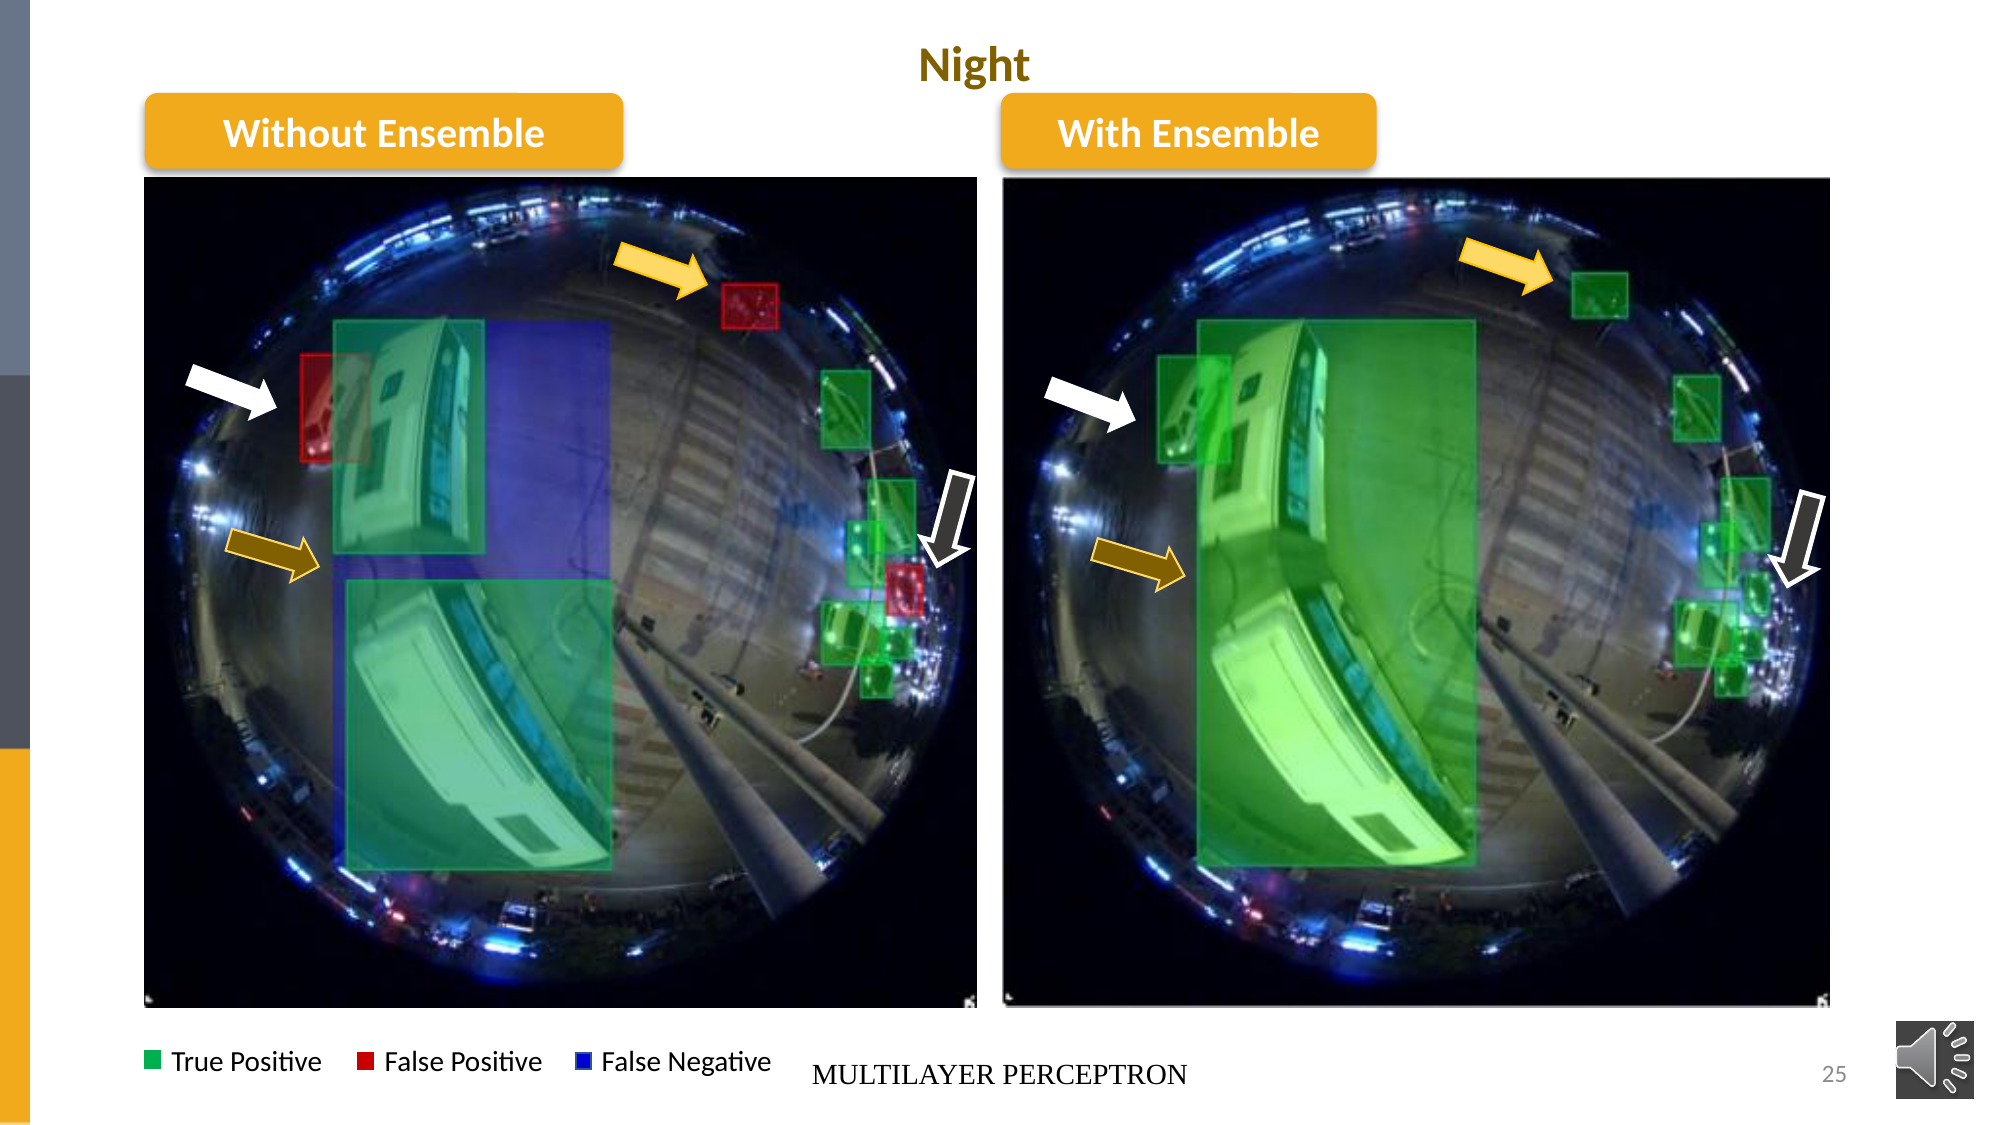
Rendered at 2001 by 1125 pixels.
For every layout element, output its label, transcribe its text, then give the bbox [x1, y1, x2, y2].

picture [1894, 1019, 1975, 1100]
text_box [575, 1052, 586, 1070]
picture [144, 177, 977, 1008]
slide_number 25 [1412, 1042, 1863, 1103]
text_box [357, 1052, 369, 1070]
text_box False Negative [586, 1035, 897, 1086]
footer MULTILAYER PERCEPTRON [662, 1042, 1338, 1103]
text_box With Ensemble [999, 91, 1378, 170]
picture [0, 0, 30, 1125]
text_box True Positive [156, 1035, 369, 1085]
text_box False Positive [369, 1035, 586, 1085]
text_box Night [903, 23, 1064, 99]
text_box Without Ensemble [143, 91, 625, 170]
text_box [144, 1050, 156, 1069]
picture [1002, 177, 1830, 1008]
